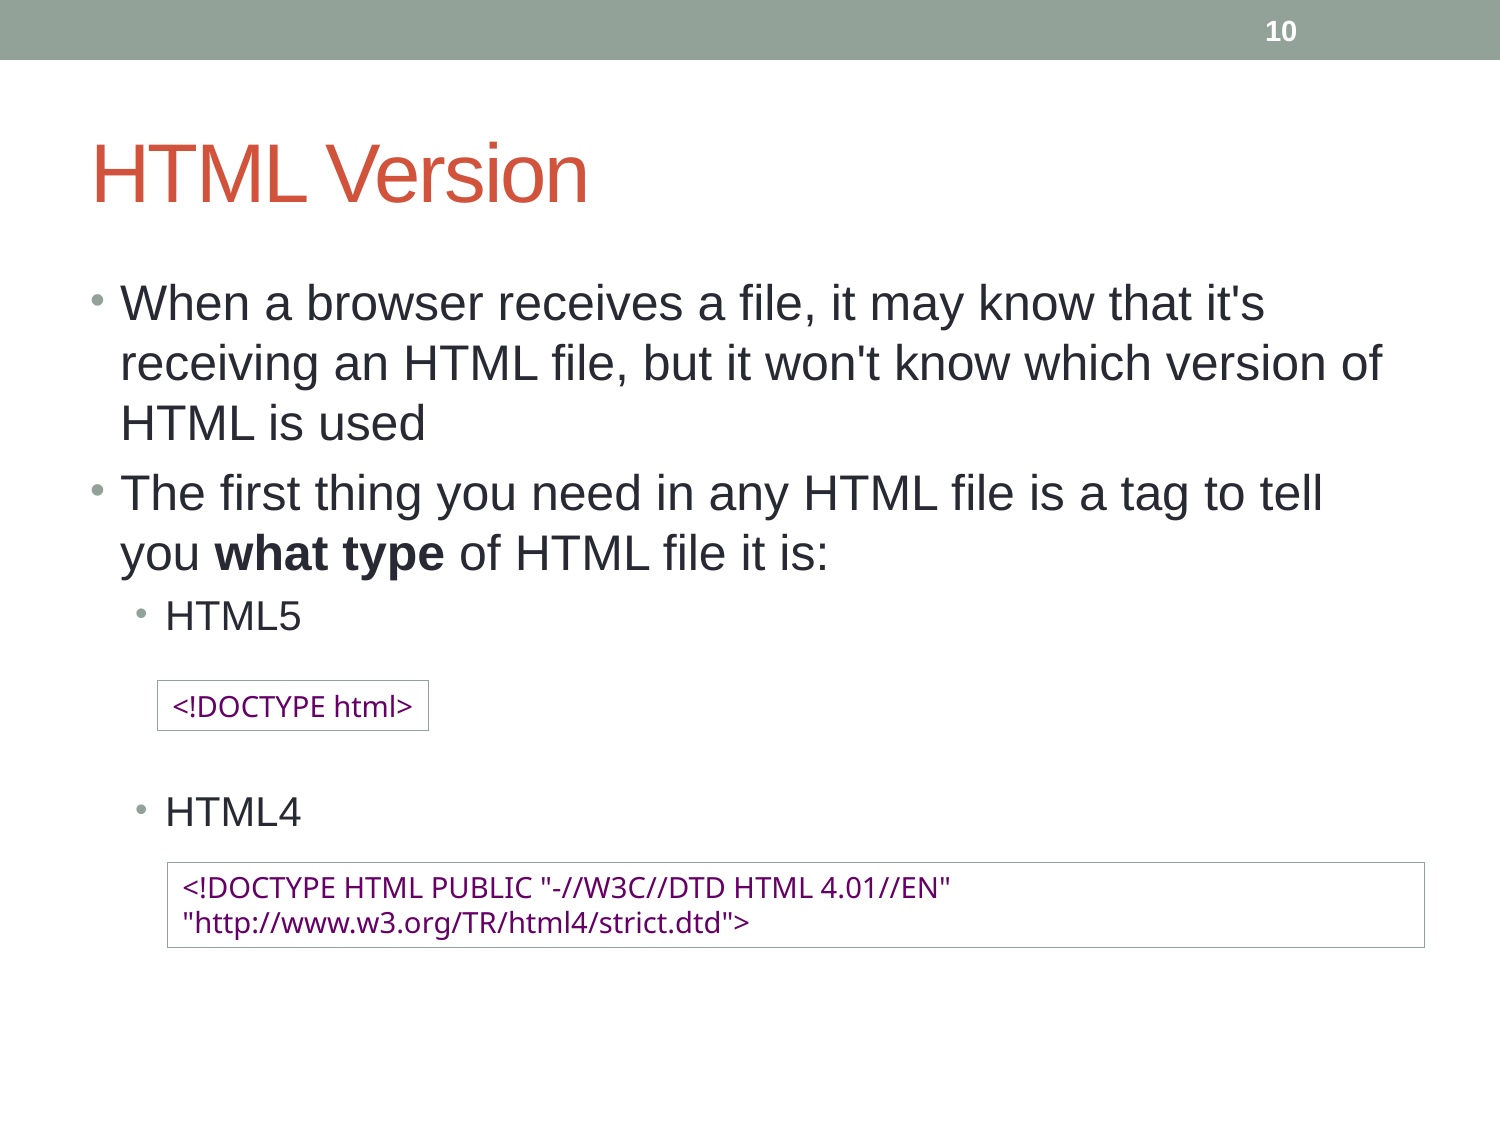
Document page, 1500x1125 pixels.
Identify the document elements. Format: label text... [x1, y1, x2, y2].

slide_number 10 [1250, 3, 1425, 57]
list When a browser receives a file, it may know that it's receiving an HTML file, but it won't know which version of HTML is used The first thing you need in any HTML file is a tag to tell you what type of HTML file it is: HTML5 HTML4 [75, 262, 1425, 1063]
text_box <!DOCTYPE html> [157, 680, 429, 731]
title HTML Version [75, 87, 1425, 250]
text_box <!DOCTYPE HTML PUBLIC "-//W3C//DTD HTML 4.01//EN" "http://www.w3.org/TR/html4/strict.dtd"> [167, 862, 1425, 948]
